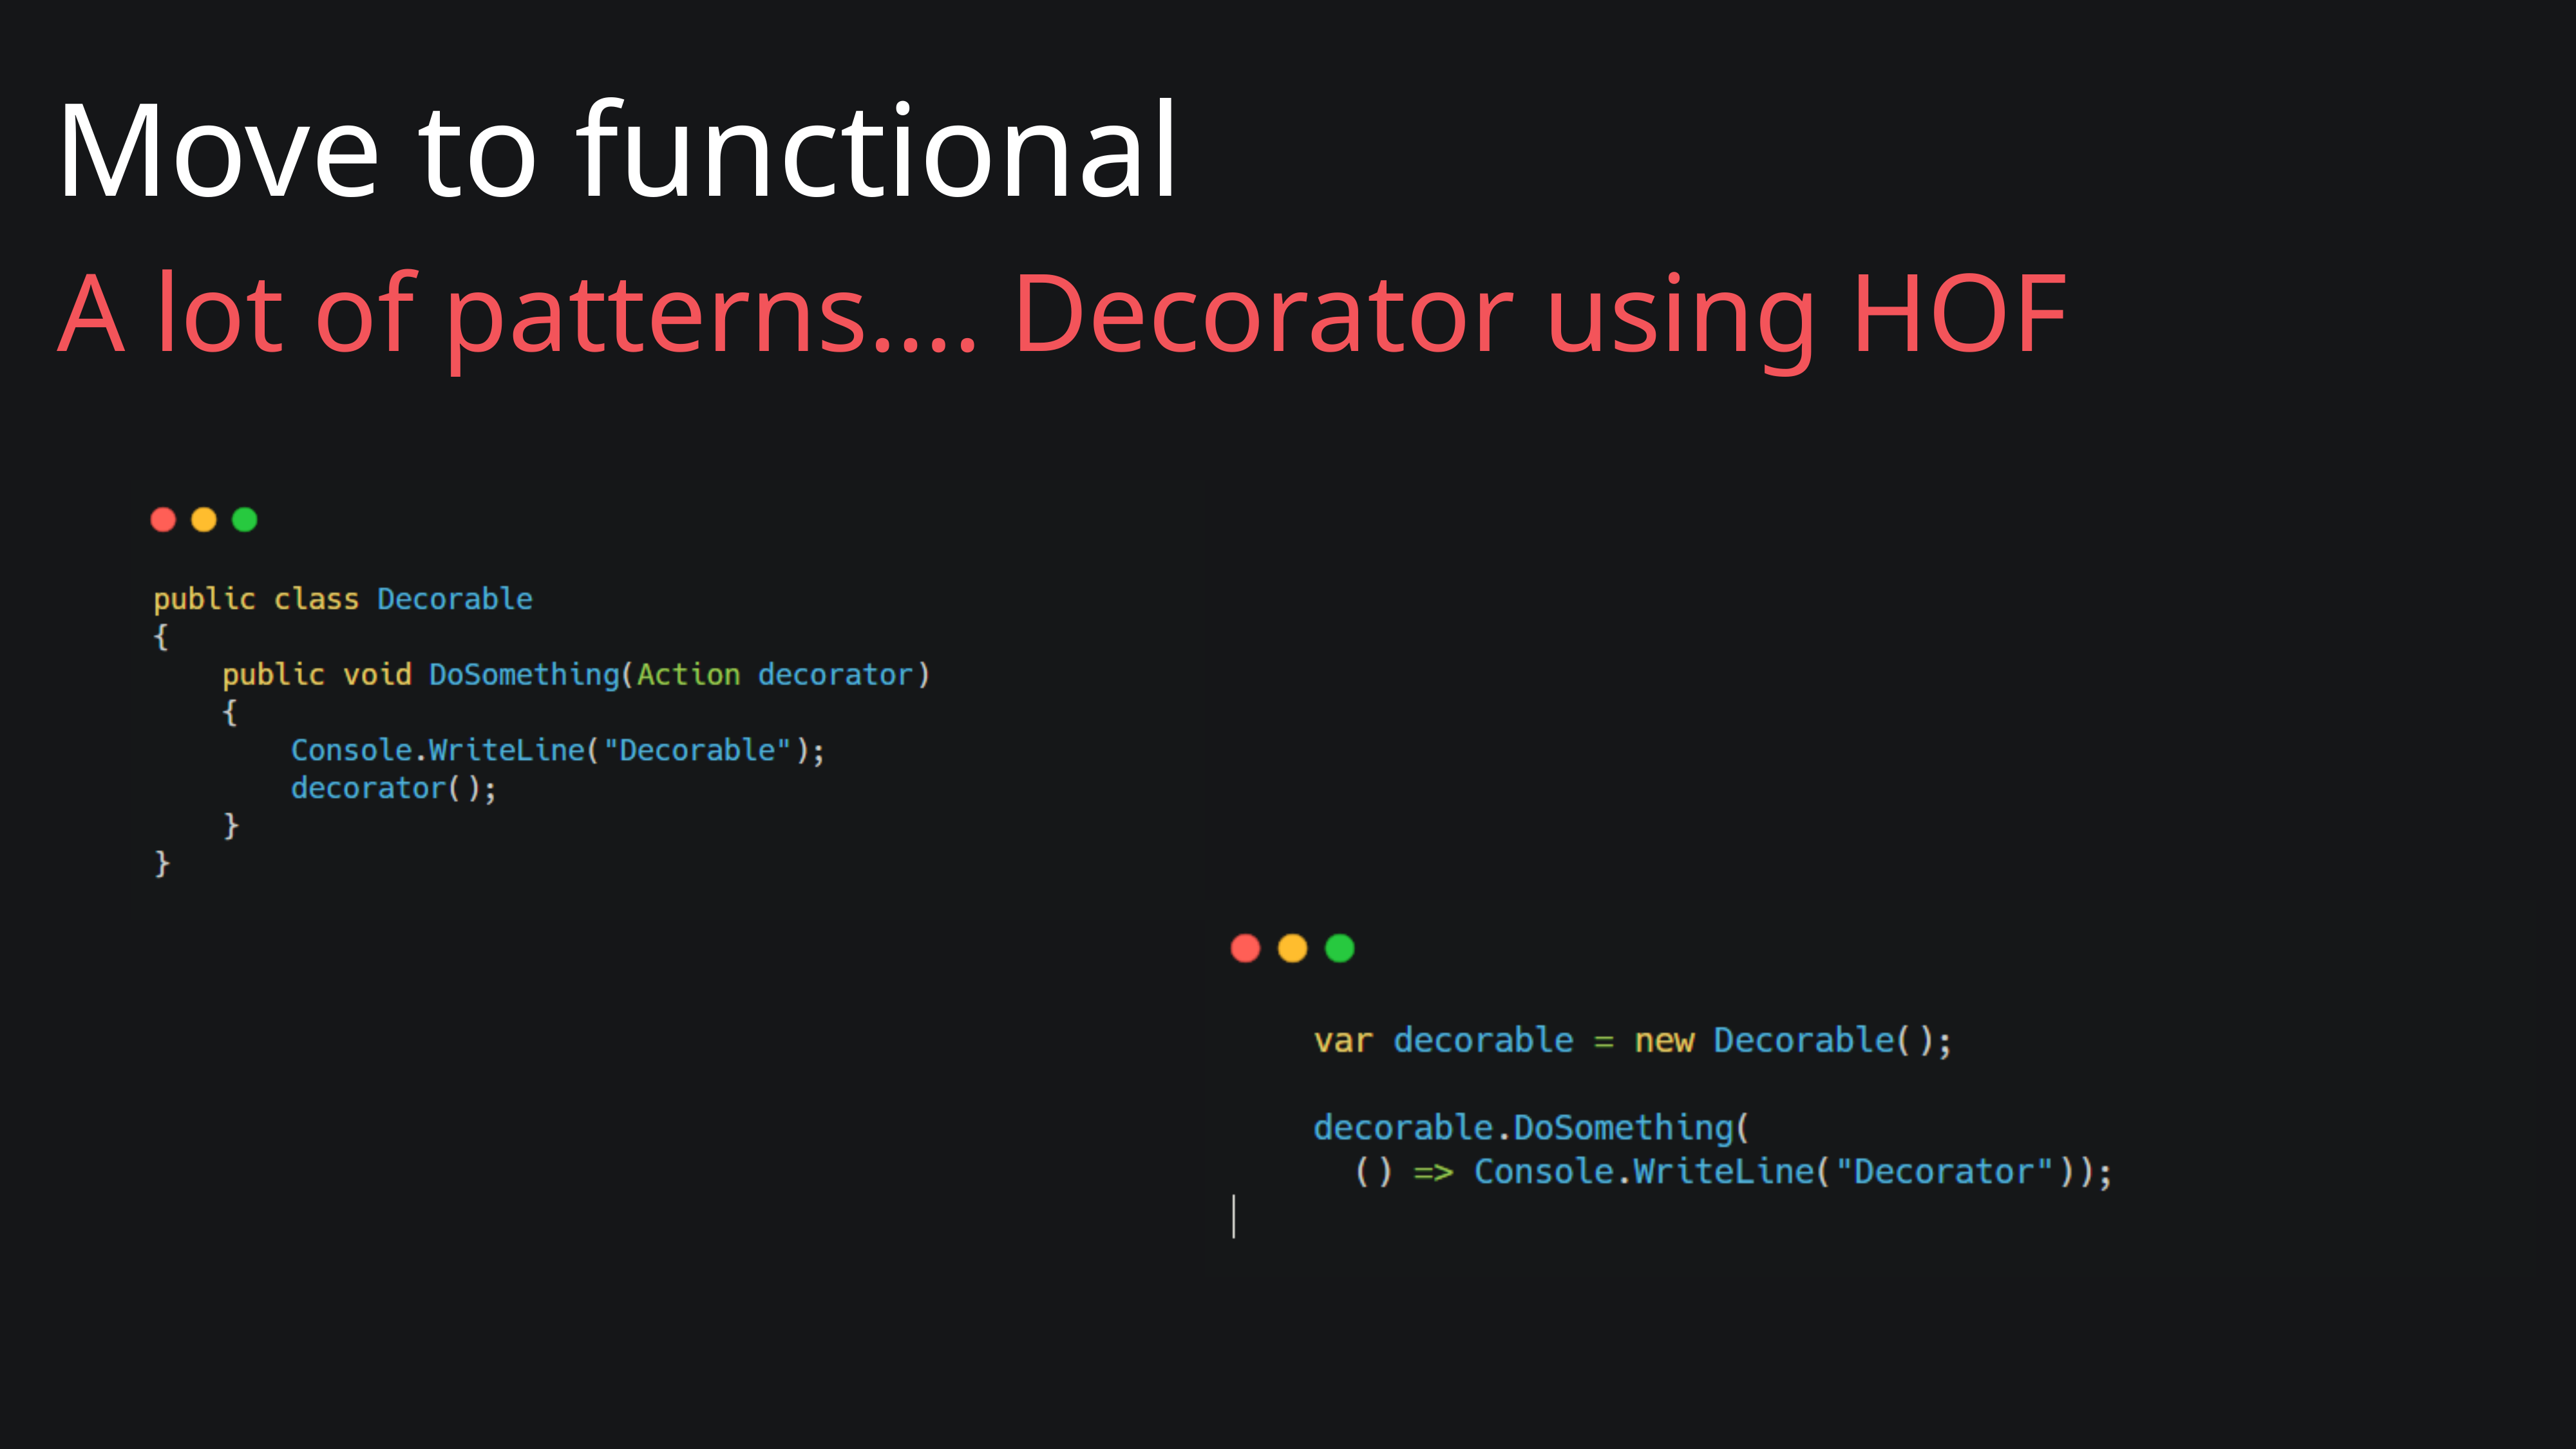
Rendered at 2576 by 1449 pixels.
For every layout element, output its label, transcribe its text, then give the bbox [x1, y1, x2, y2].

list A lot of patterns…. Decorator using HOF [47, 263, 2537, 355]
title Move to functional [43, 92, 2533, 242]
picture [131, 480, 2537, 1277]
